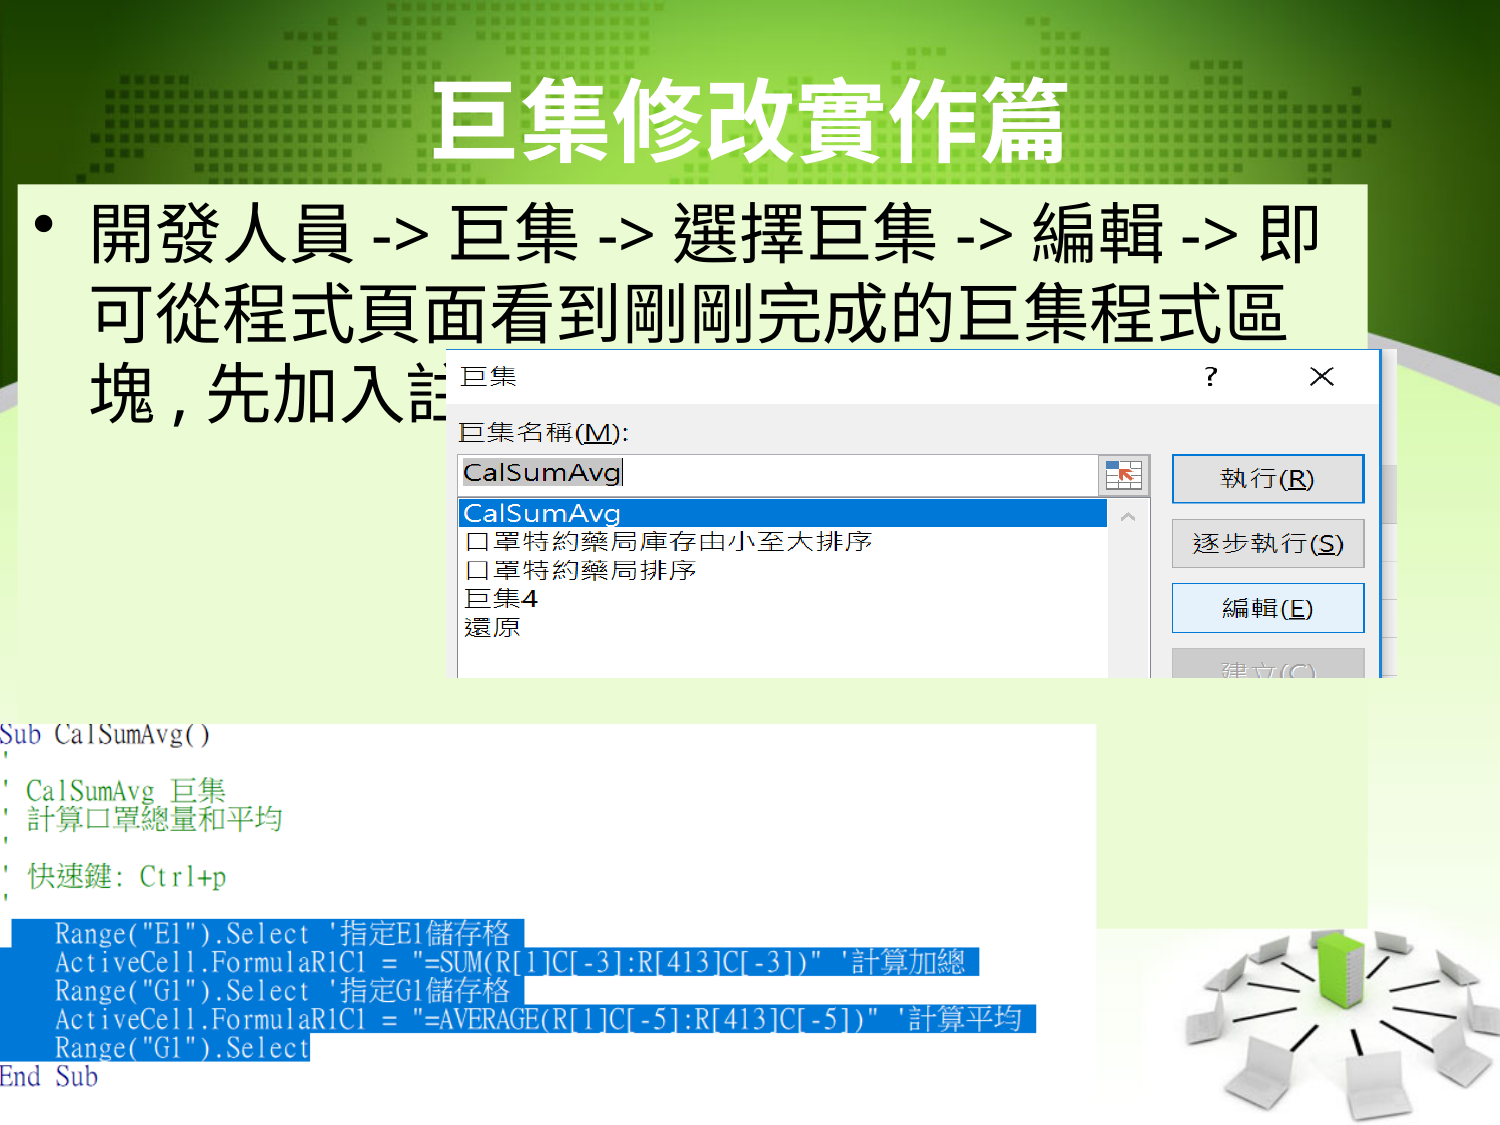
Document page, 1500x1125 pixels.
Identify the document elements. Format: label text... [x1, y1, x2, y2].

title 巨集修改實作篇 [74, 24, 1426, 213]
picture [0, 0, 1500, 1125]
list 開發人員->巨集->選擇巨集->編輯->即可從程式頁面看到剛剛完成的巨集程式區塊,先加入註解 [17, 184, 1368, 929]
